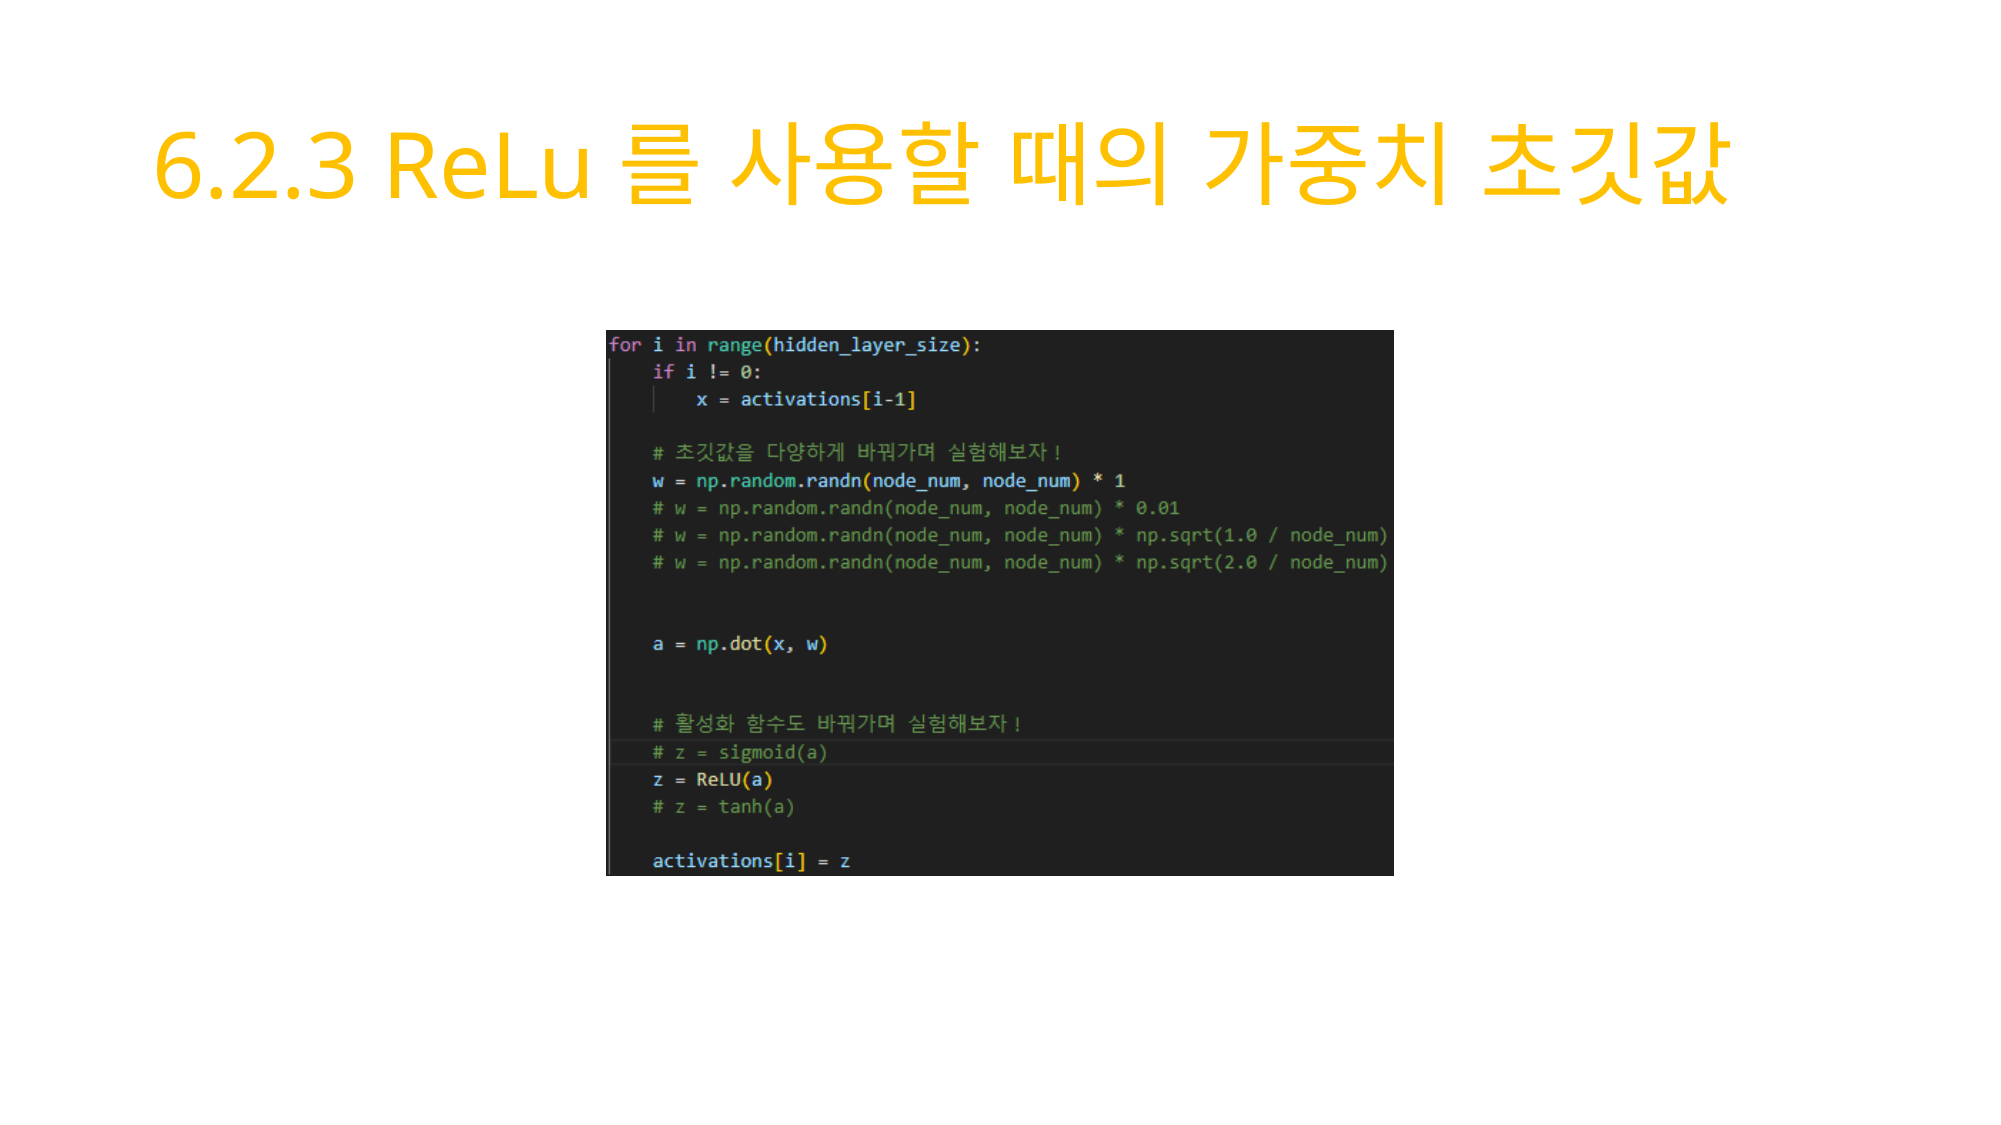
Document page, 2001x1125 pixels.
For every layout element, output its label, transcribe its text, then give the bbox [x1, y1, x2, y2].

picture [606, 330, 1394, 876]
title 6.2.3 ReLu를 사용할 때의 가중치 초깃값 [137, 59, 1863, 278]
